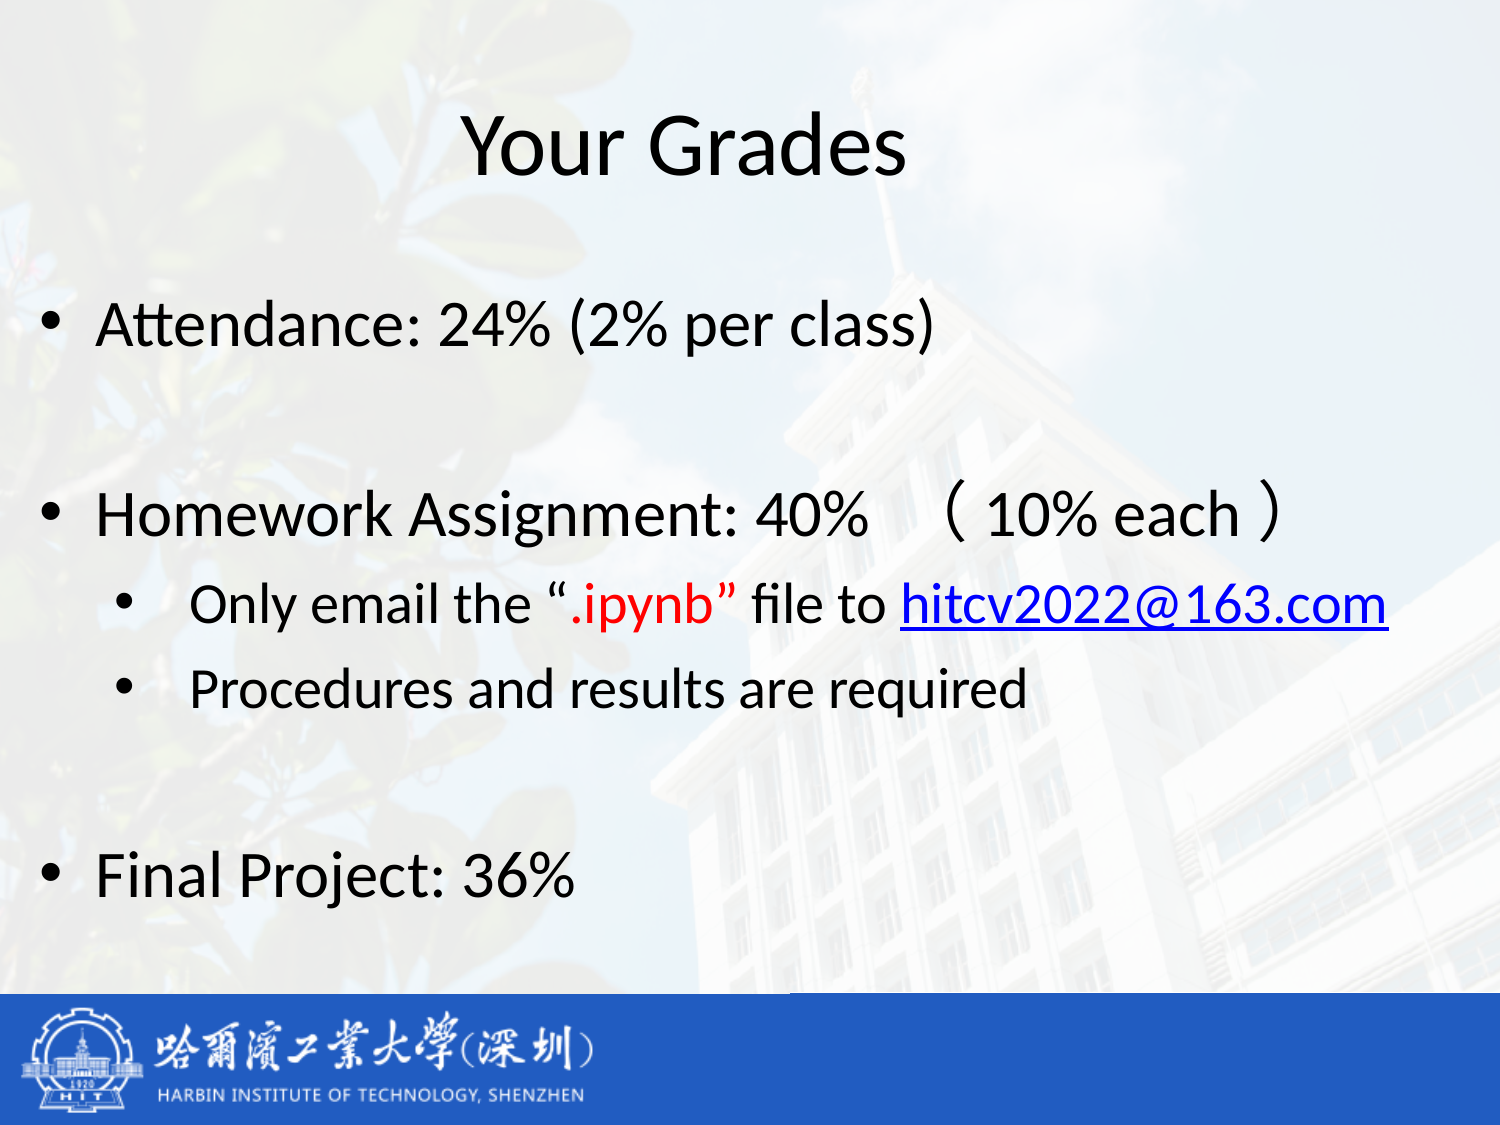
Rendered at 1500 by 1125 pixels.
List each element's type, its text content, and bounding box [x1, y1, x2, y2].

picture [0, 992, 1500, 1125]
text_box Attendance: 24% (2% per class) Homework Assignment: 40% （10% each） Only email the “.ipynb” file to hitcv2022@163.com Procedures and results are required Final Project: 36% [37, 262, 1484, 911]
title Your Grades [458, 81, 1042, 262]
